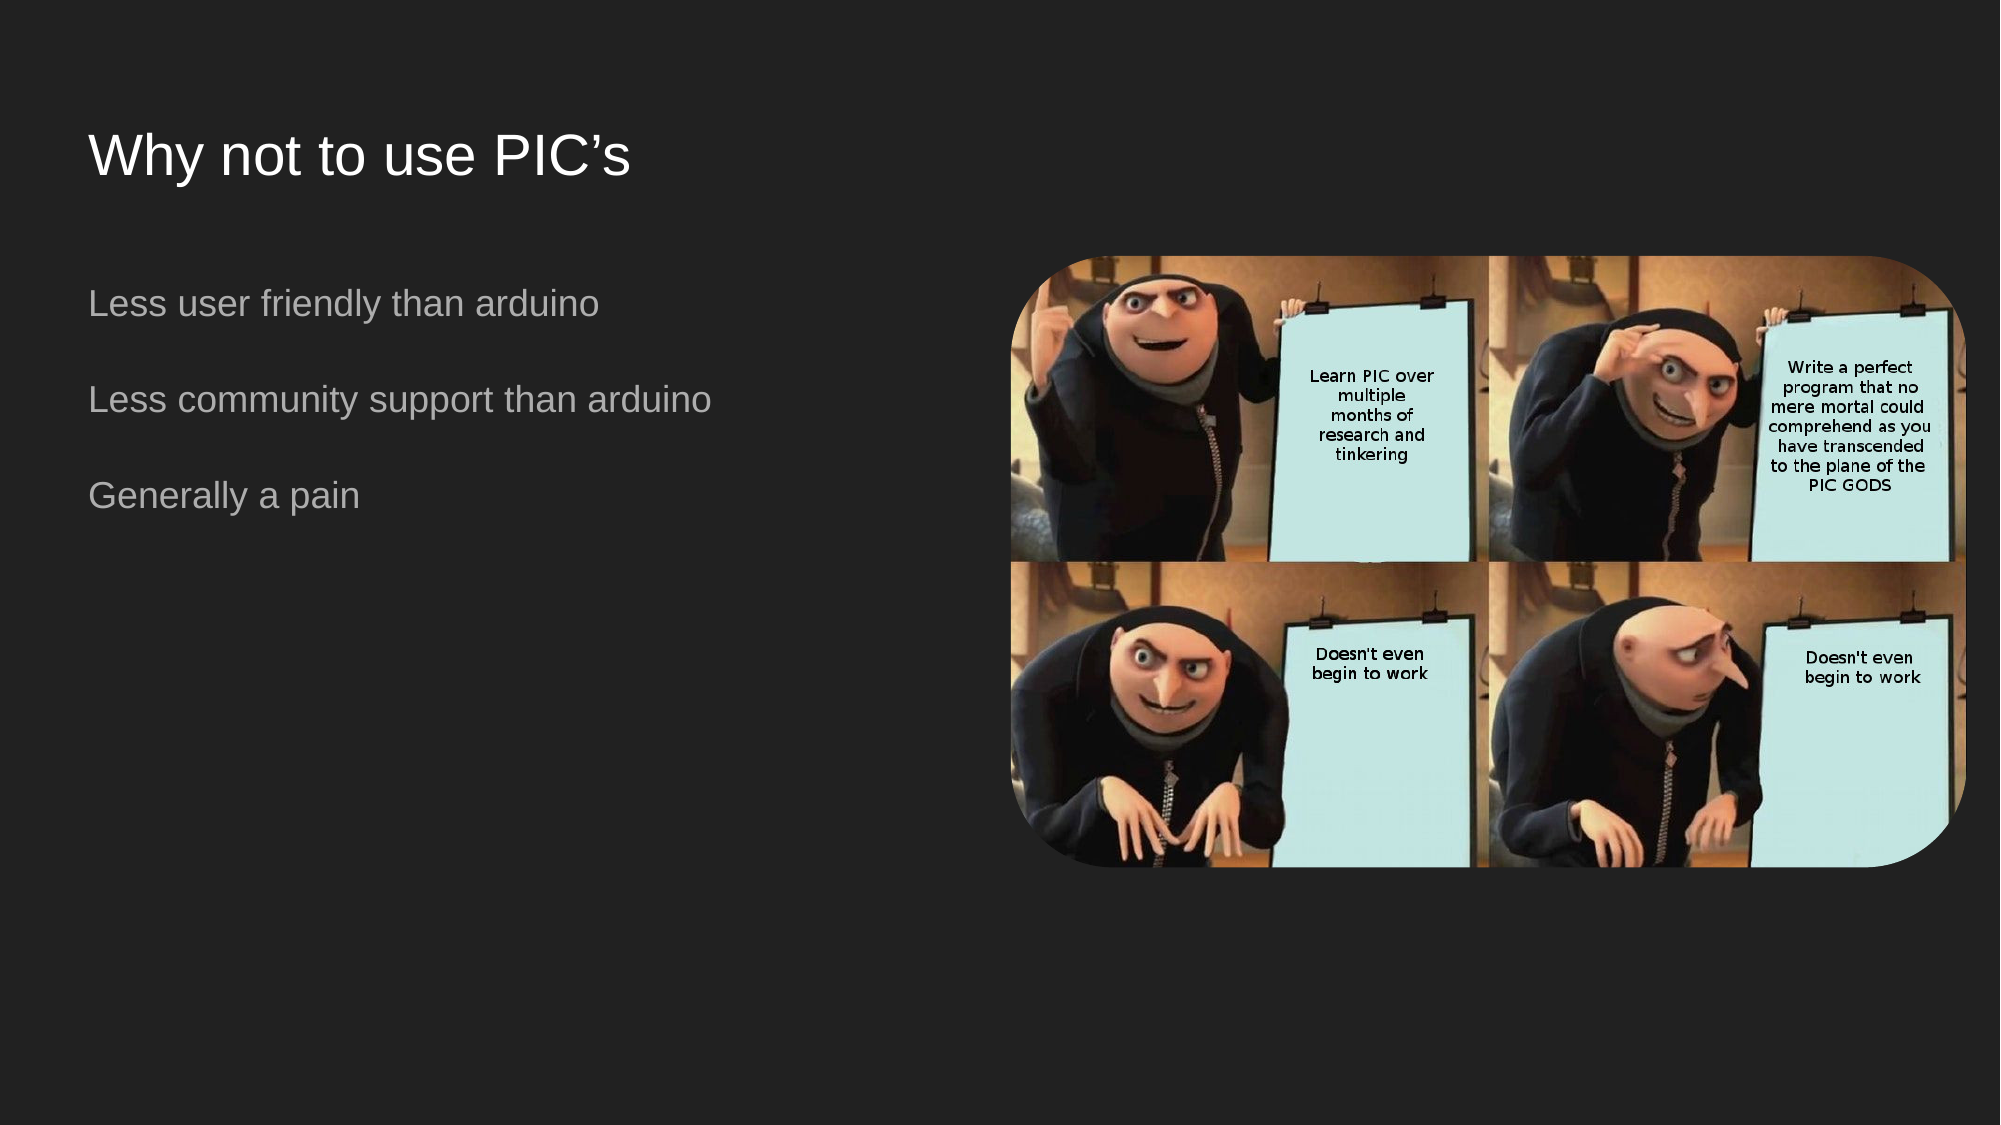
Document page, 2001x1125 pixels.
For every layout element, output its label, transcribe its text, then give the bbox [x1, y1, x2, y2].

title Why not to use PIC’s [68, 97, 1932, 223]
list Less user friendly than arduino Less community support than arduino Generally a pain [68, 252, 978, 1000]
picture [1010, 255, 1967, 868]
